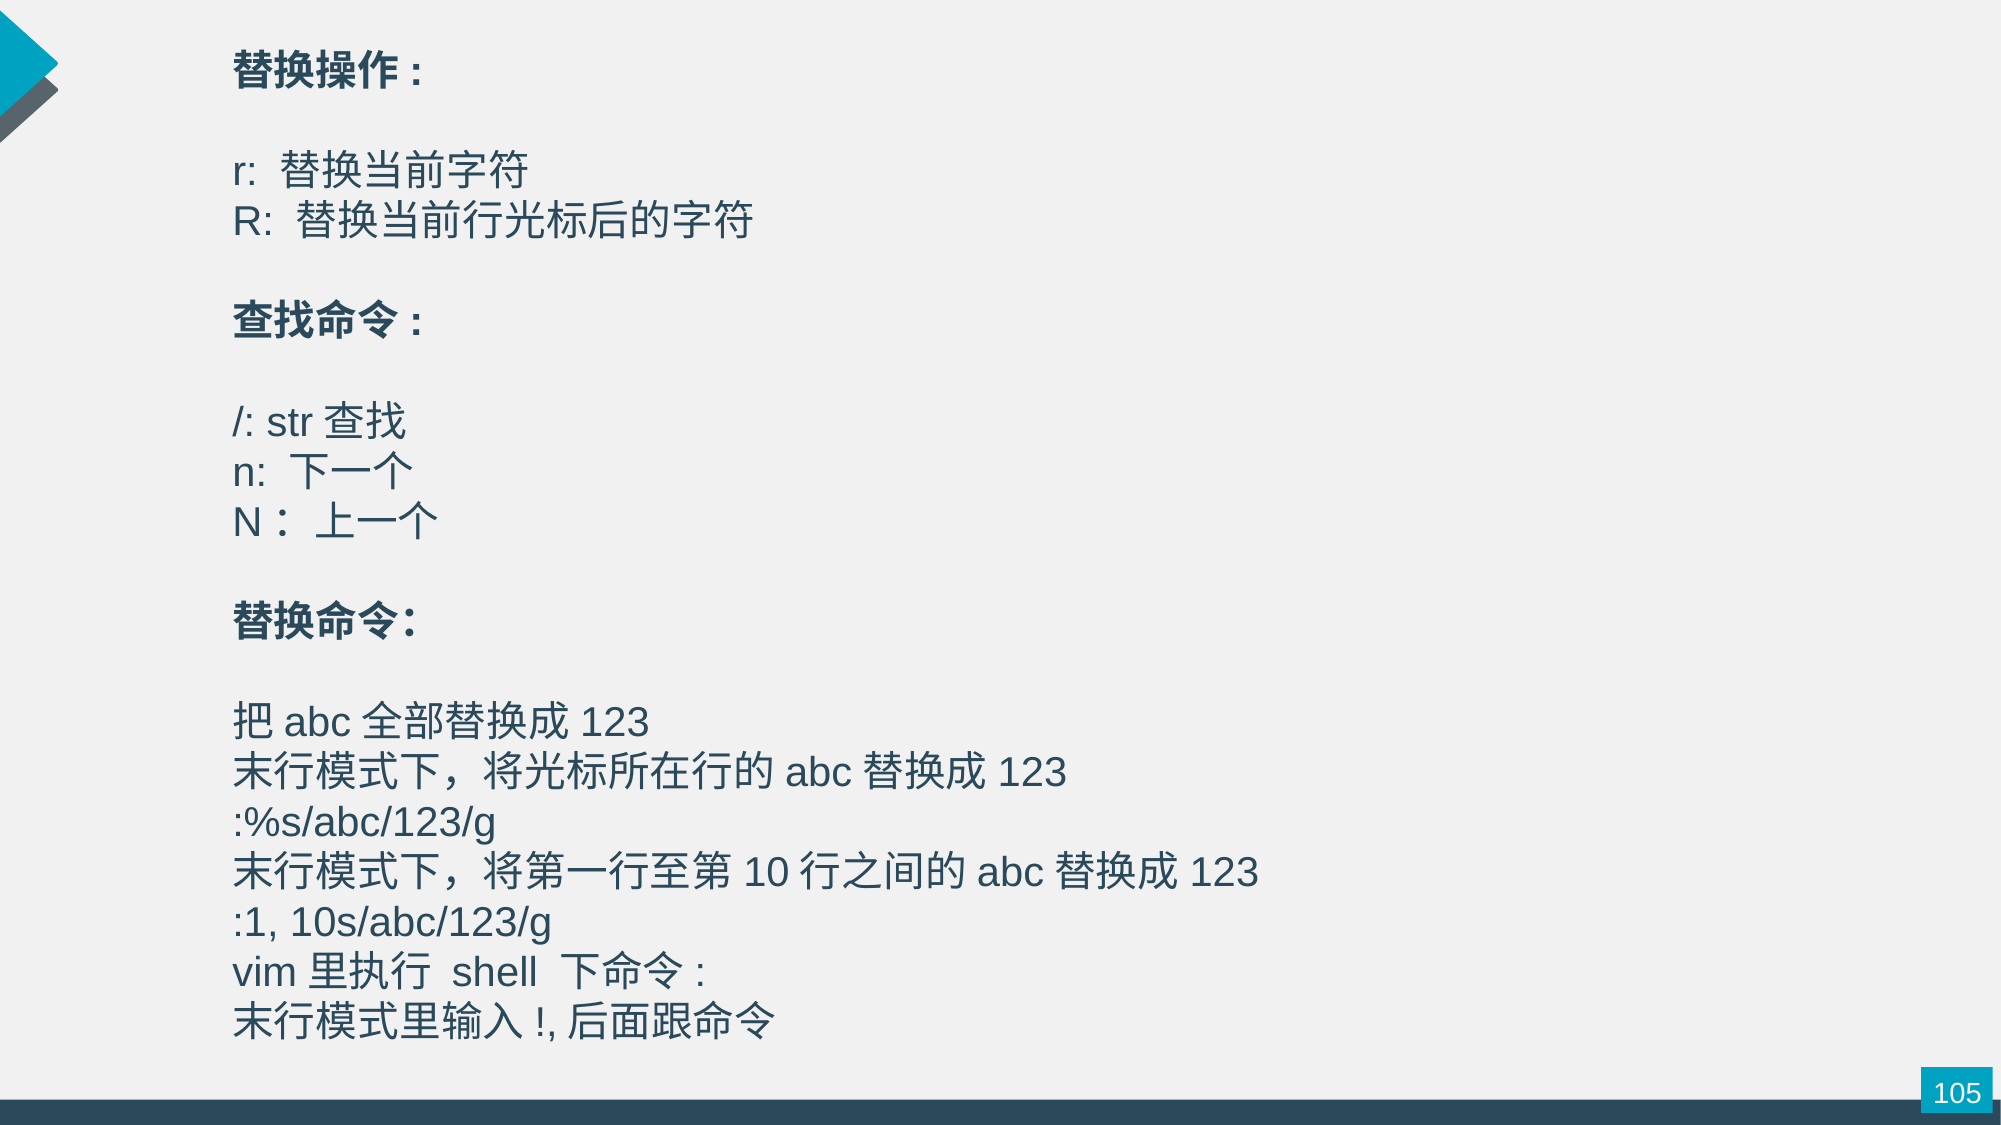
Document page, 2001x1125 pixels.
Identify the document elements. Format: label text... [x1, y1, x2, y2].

text_box [0, 10, 58, 117]
text_box [0, 77, 59, 143]
text_box 替换操作: r: 替换当前字符 R: 替换当前行光标后的字符 查找命令: /: str查找 n: 下一个 N：上一个 替换命令： 把abc全部替换成123 末行模式下，将光标所在行的abc替换成123 :%s/abc/123/g 末行模式下，将第一行至第10行之间的abc替换成123 :1, 10s/abc/123/g vim里执行 shell 下命令: 末行模式里输入!,后面跟命令 [217, 36, 1855, 1052]
picture [0, 0, 2001, 1099]
